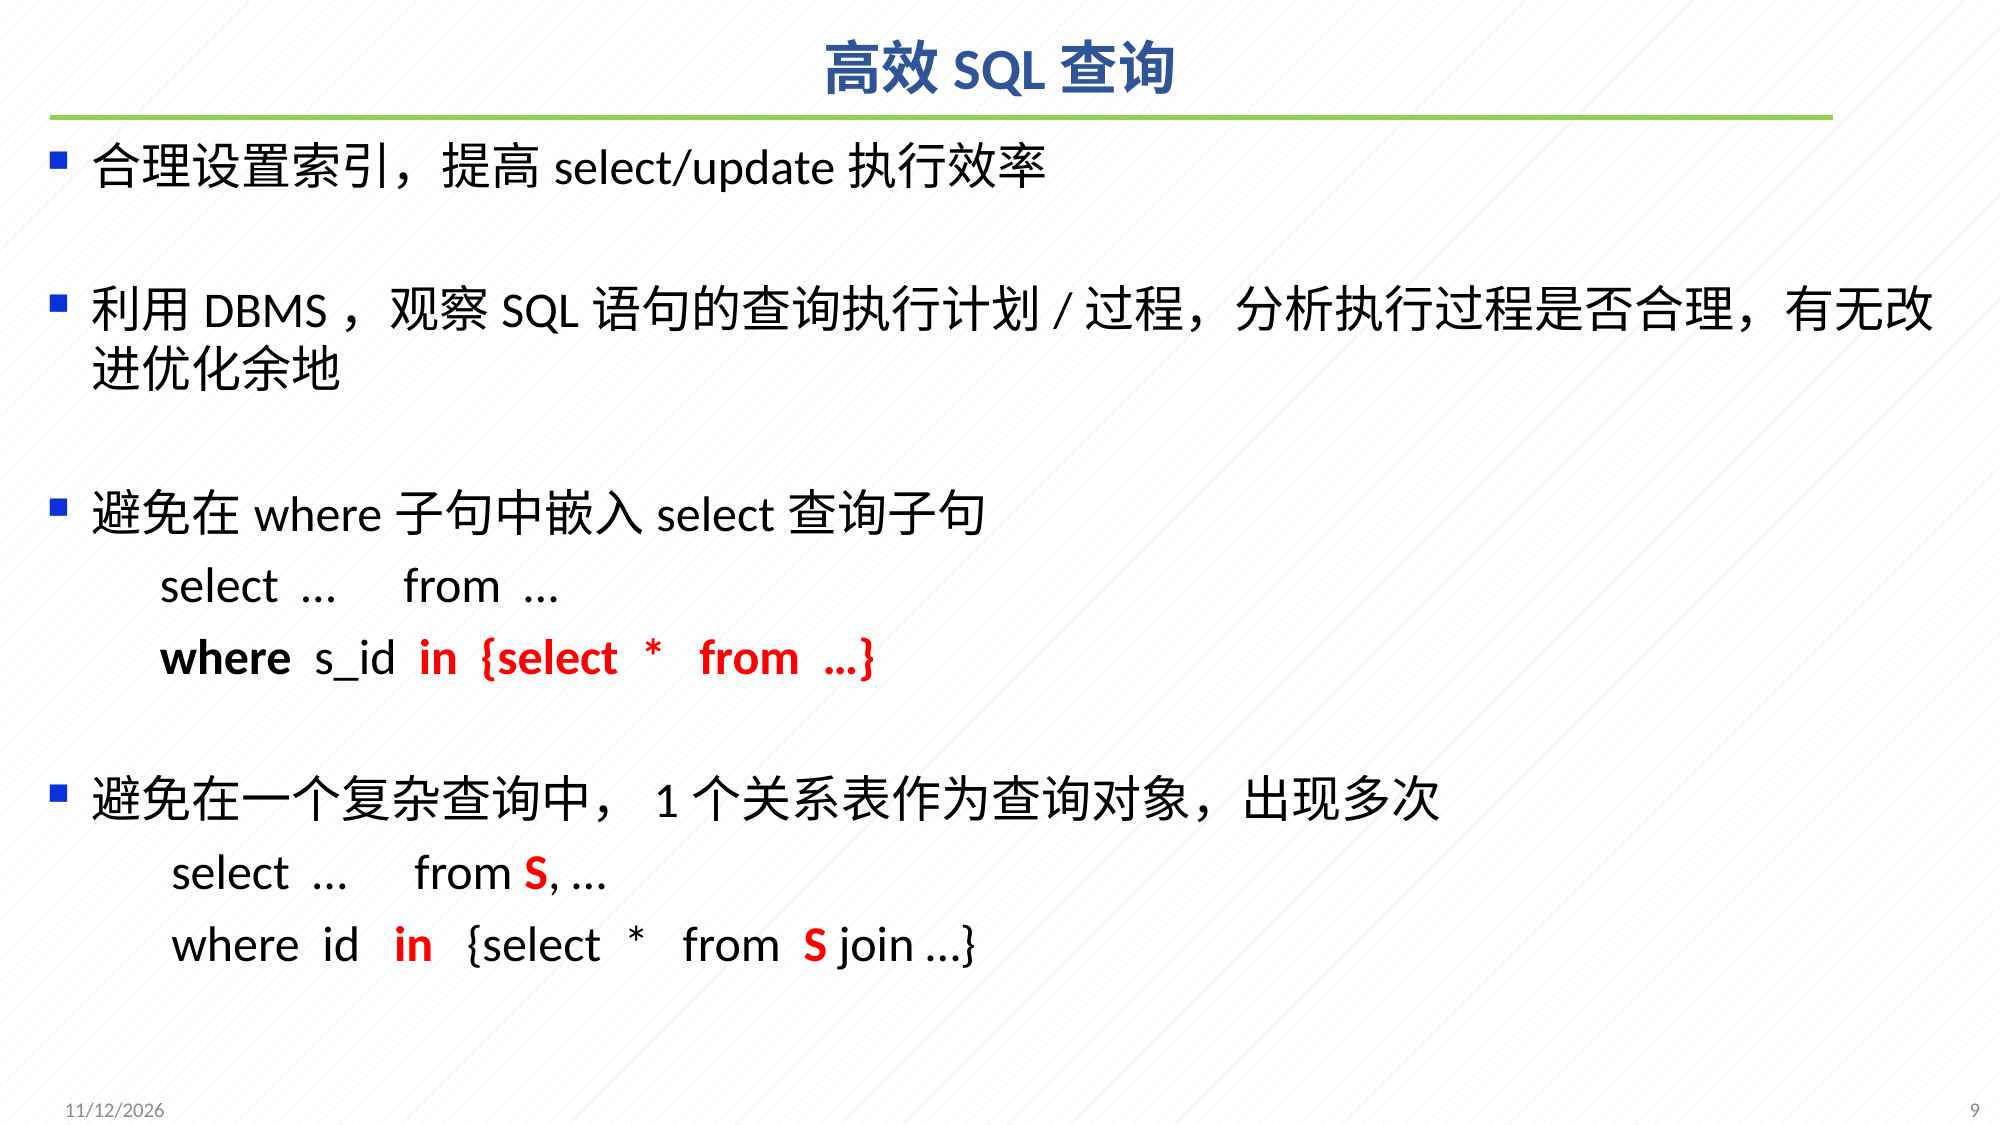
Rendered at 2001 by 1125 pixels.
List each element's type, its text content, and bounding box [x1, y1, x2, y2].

list 合理设置索引，提高select/update执行效率 利用DBMS，观察SQL语句的查询执行计划/过程，分析执行过程是否合理，有无改进优化余地 避免在where子句中嵌入select查询子句 select … from … where s_id in {select * from …} 避免在一个复杂查询中，1个关系表作为查询对象，出现多次 select … from S, … where id in {select * from S join …} [32, 126, 1974, 1081]
title 高效SQL查询 [50, 13, 1949, 126]
slide_number 9 [1545, 1079, 1996, 1125]
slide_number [49, 1079, 500, 1125]
